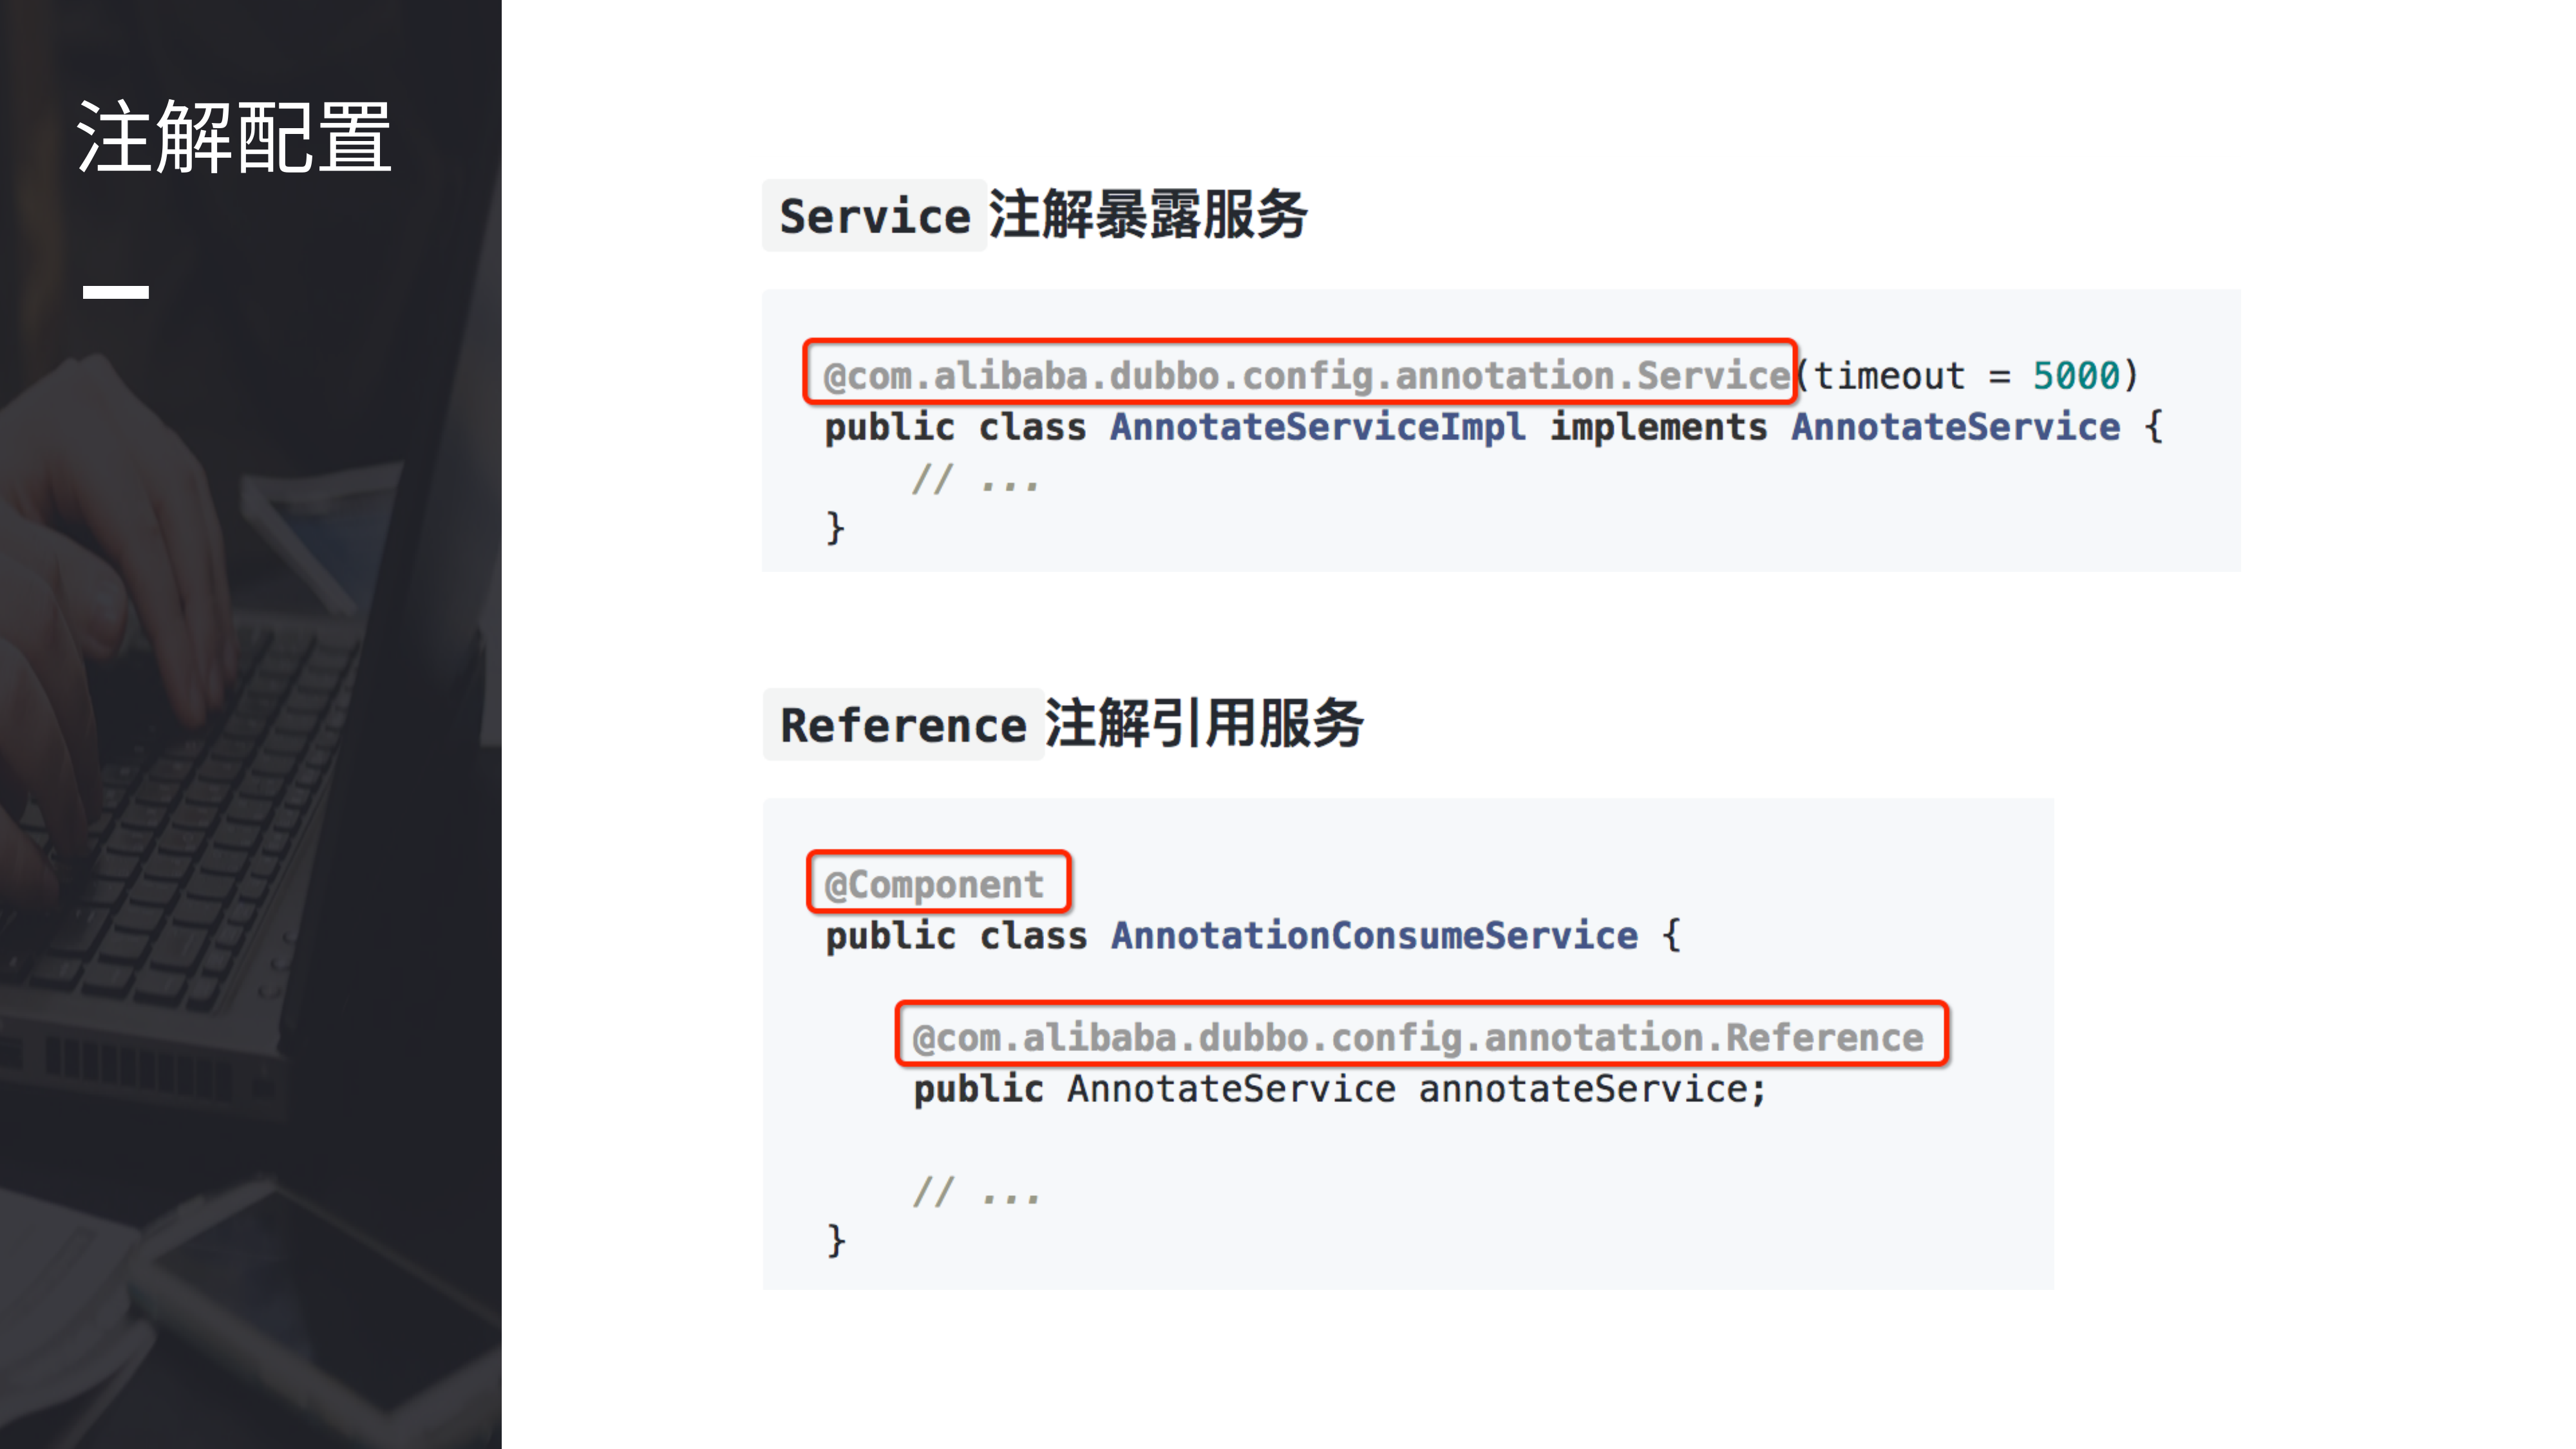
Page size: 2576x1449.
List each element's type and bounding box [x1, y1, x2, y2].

text_box [66, 97, 432, 299]
picture [755, 672, 2054, 1290]
picture [0, 0, 502, 1449]
picture [748, 155, 2241, 572]
